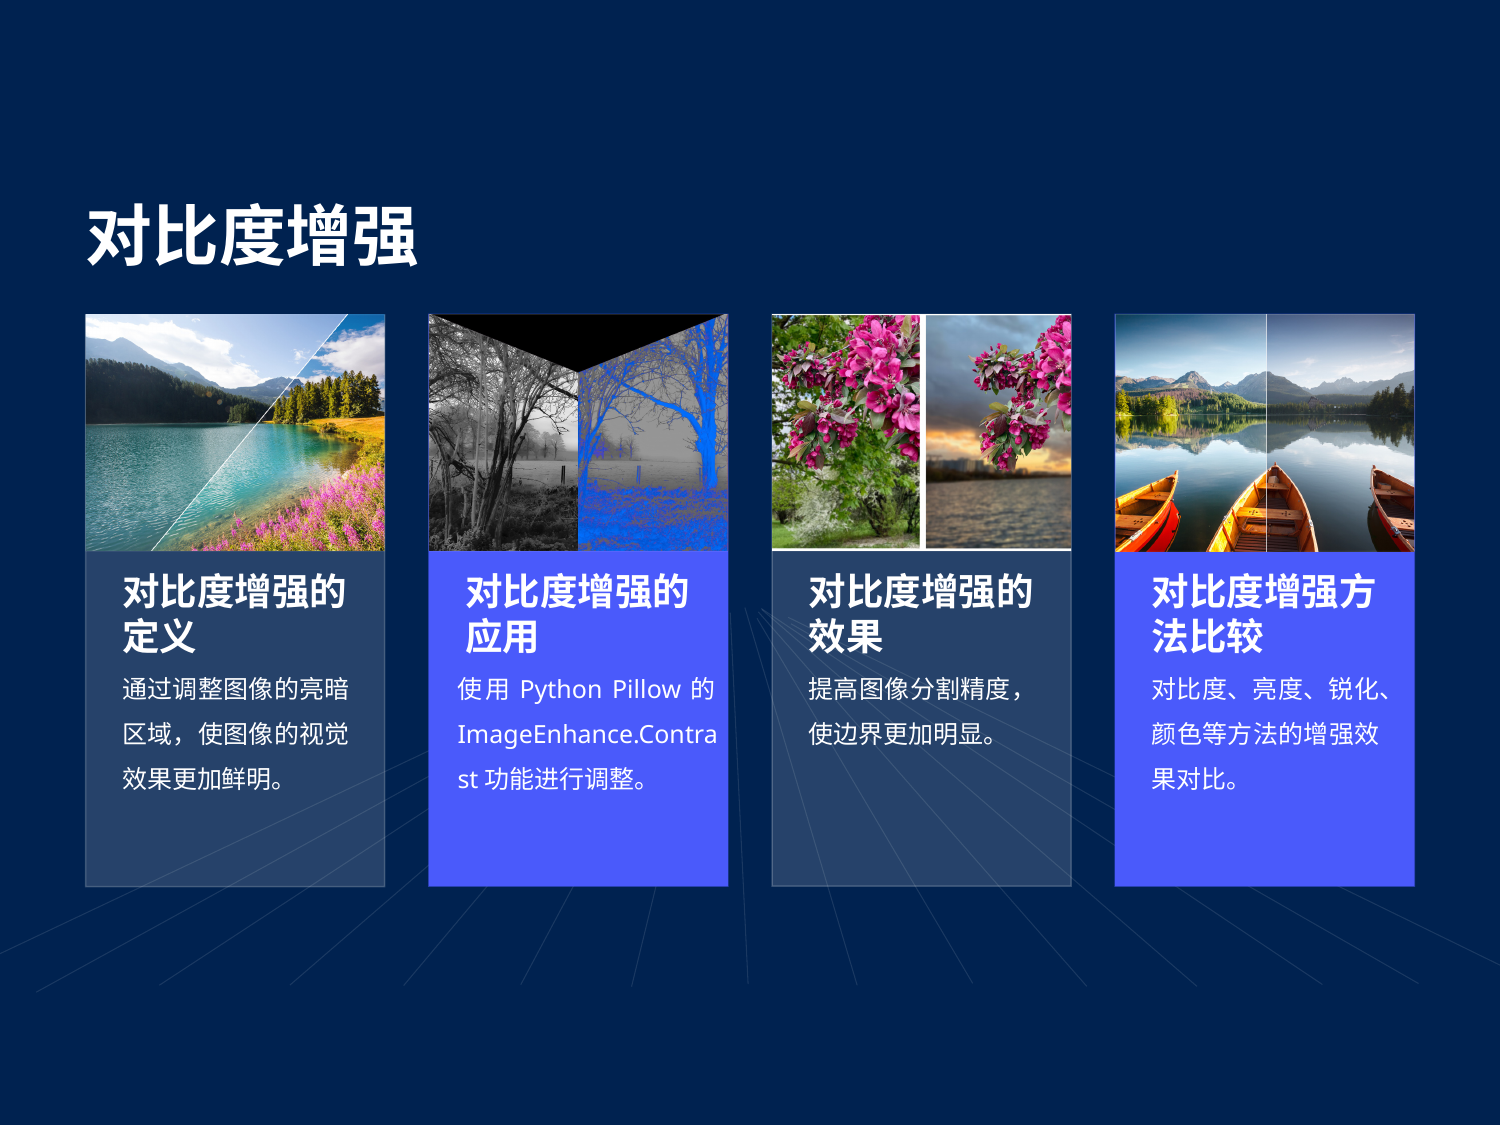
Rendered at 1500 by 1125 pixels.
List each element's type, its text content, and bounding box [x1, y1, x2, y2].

text_box 对比度增强方法比较 [1151, 582, 1380, 644]
title 对比度增强 [85, 184, 1415, 274]
text_box 对比度增强的效果 [808, 582, 1037, 644]
picture [428, 314, 728, 552]
text_box 提高图像分割精度，使边界更加明显。 [808, 658, 1037, 873]
text_box [85, 552, 386, 888]
text_box [1114, 313, 1415, 887]
text_box 通过调整图像的亮暗区域，使图像的视觉效果更加鲜明。 [122, 658, 351, 873]
text_box [771, 552, 1072, 887]
text_box [428, 552, 729, 887]
text_box 使用Python Pillow的ImageEnhance.Contrast功能进行调整。 [457, 658, 722, 873]
text_box 对比度增强的应用 [465, 582, 694, 644]
picture [1115, 314, 1415, 552]
picture [85, 314, 385, 552]
text_box 对比度增强的定义 [122, 582, 351, 644]
text_box 对比度、亮度、锐化、颜色等方法的增强效果对比。 [1151, 658, 1380, 873]
picture [771, 314, 1072, 552]
